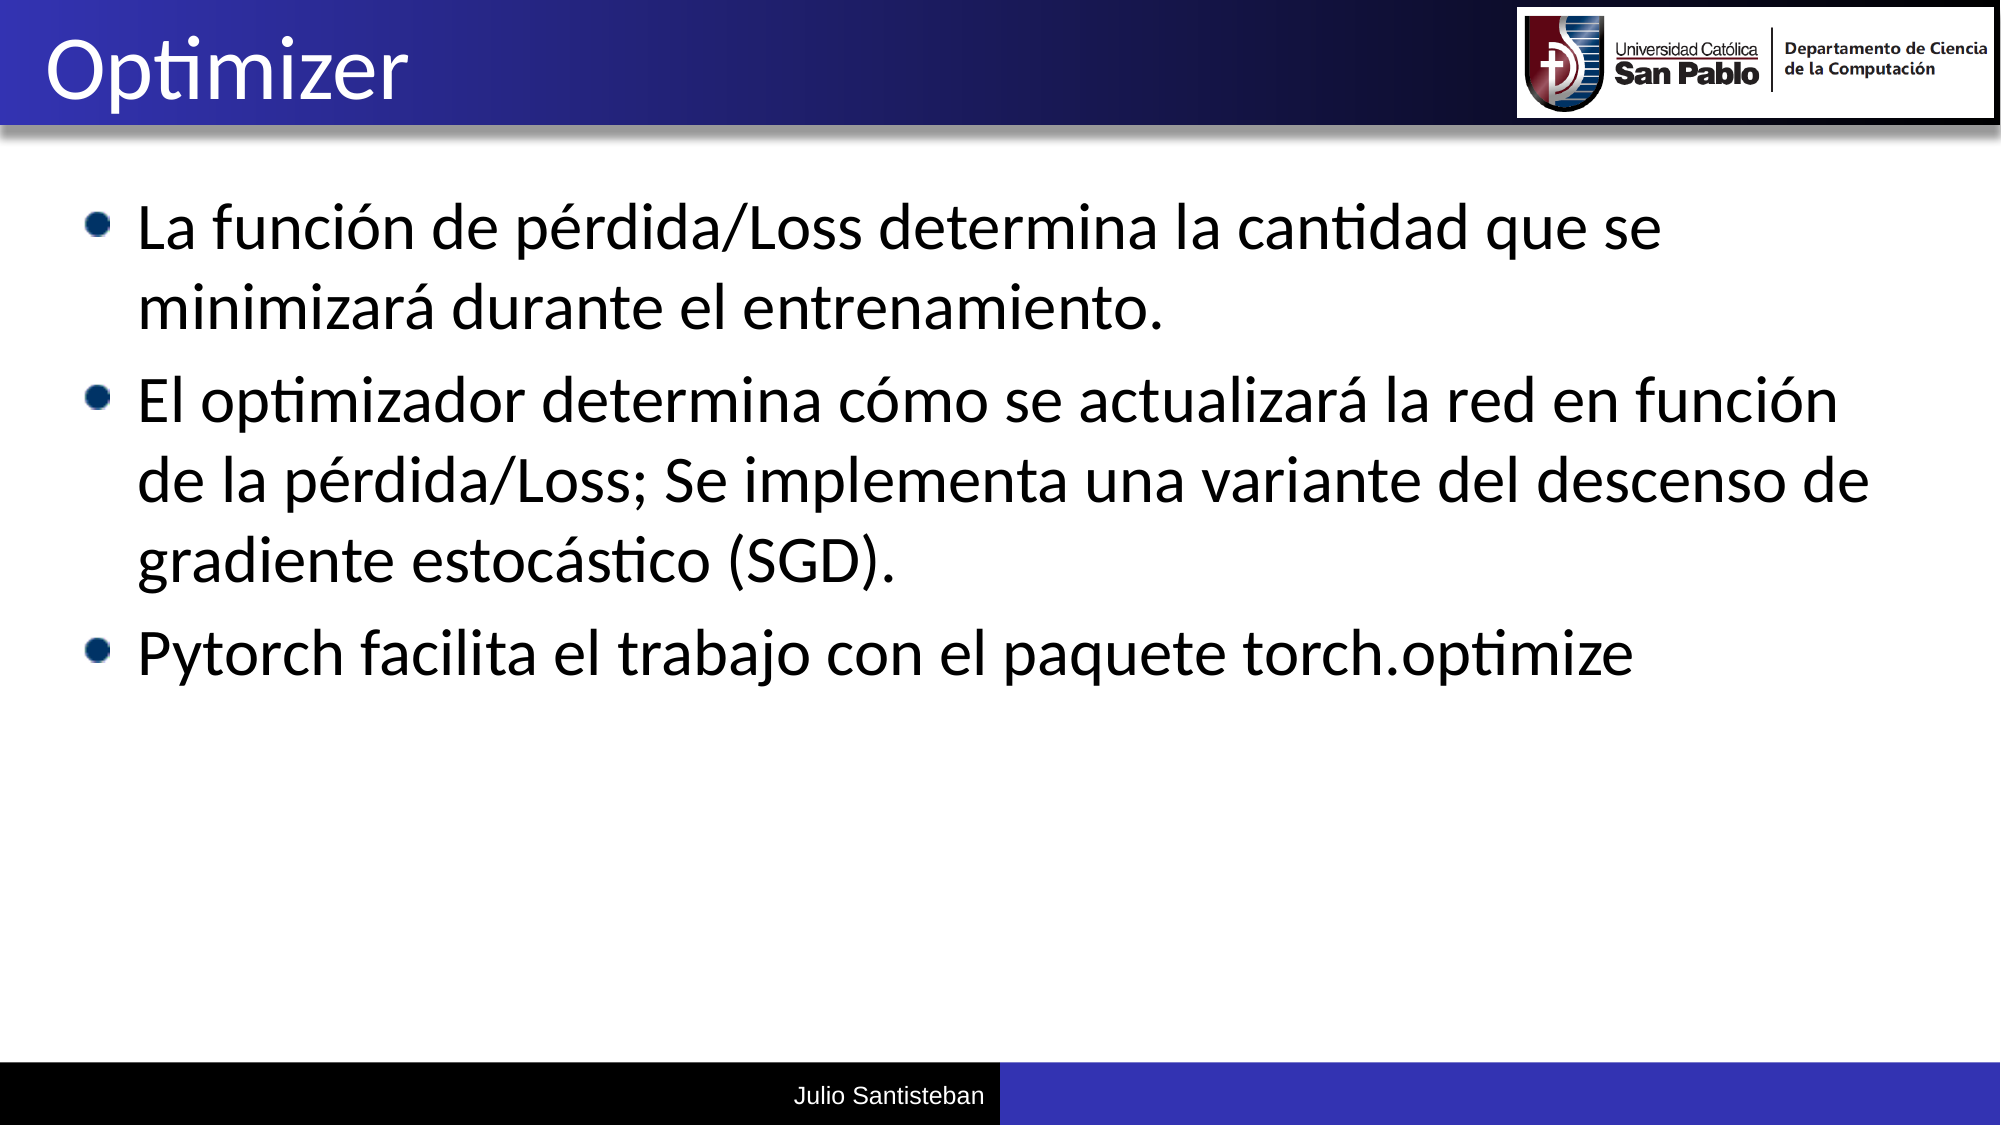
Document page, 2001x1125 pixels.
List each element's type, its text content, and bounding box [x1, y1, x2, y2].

title Optimizer [0, 0, 1951, 126]
picture [81, 381, 110, 410]
picture [1951, 7, 1994, 118]
list La función de pérdida/Loss determina la cantidad que se minimizará durante el entrenamiento. El optimizador determina cómo se actualizará la red en función de la pérdida/Loss; Se implementa una variante del descenso de gradiente estocástico (SGD). Pytorch facilita el trabajo con el paquete torch.optimize [66, 174, 1901, 1006]
picture [81, 634, 110, 663]
picture [81, 208, 110, 237]
